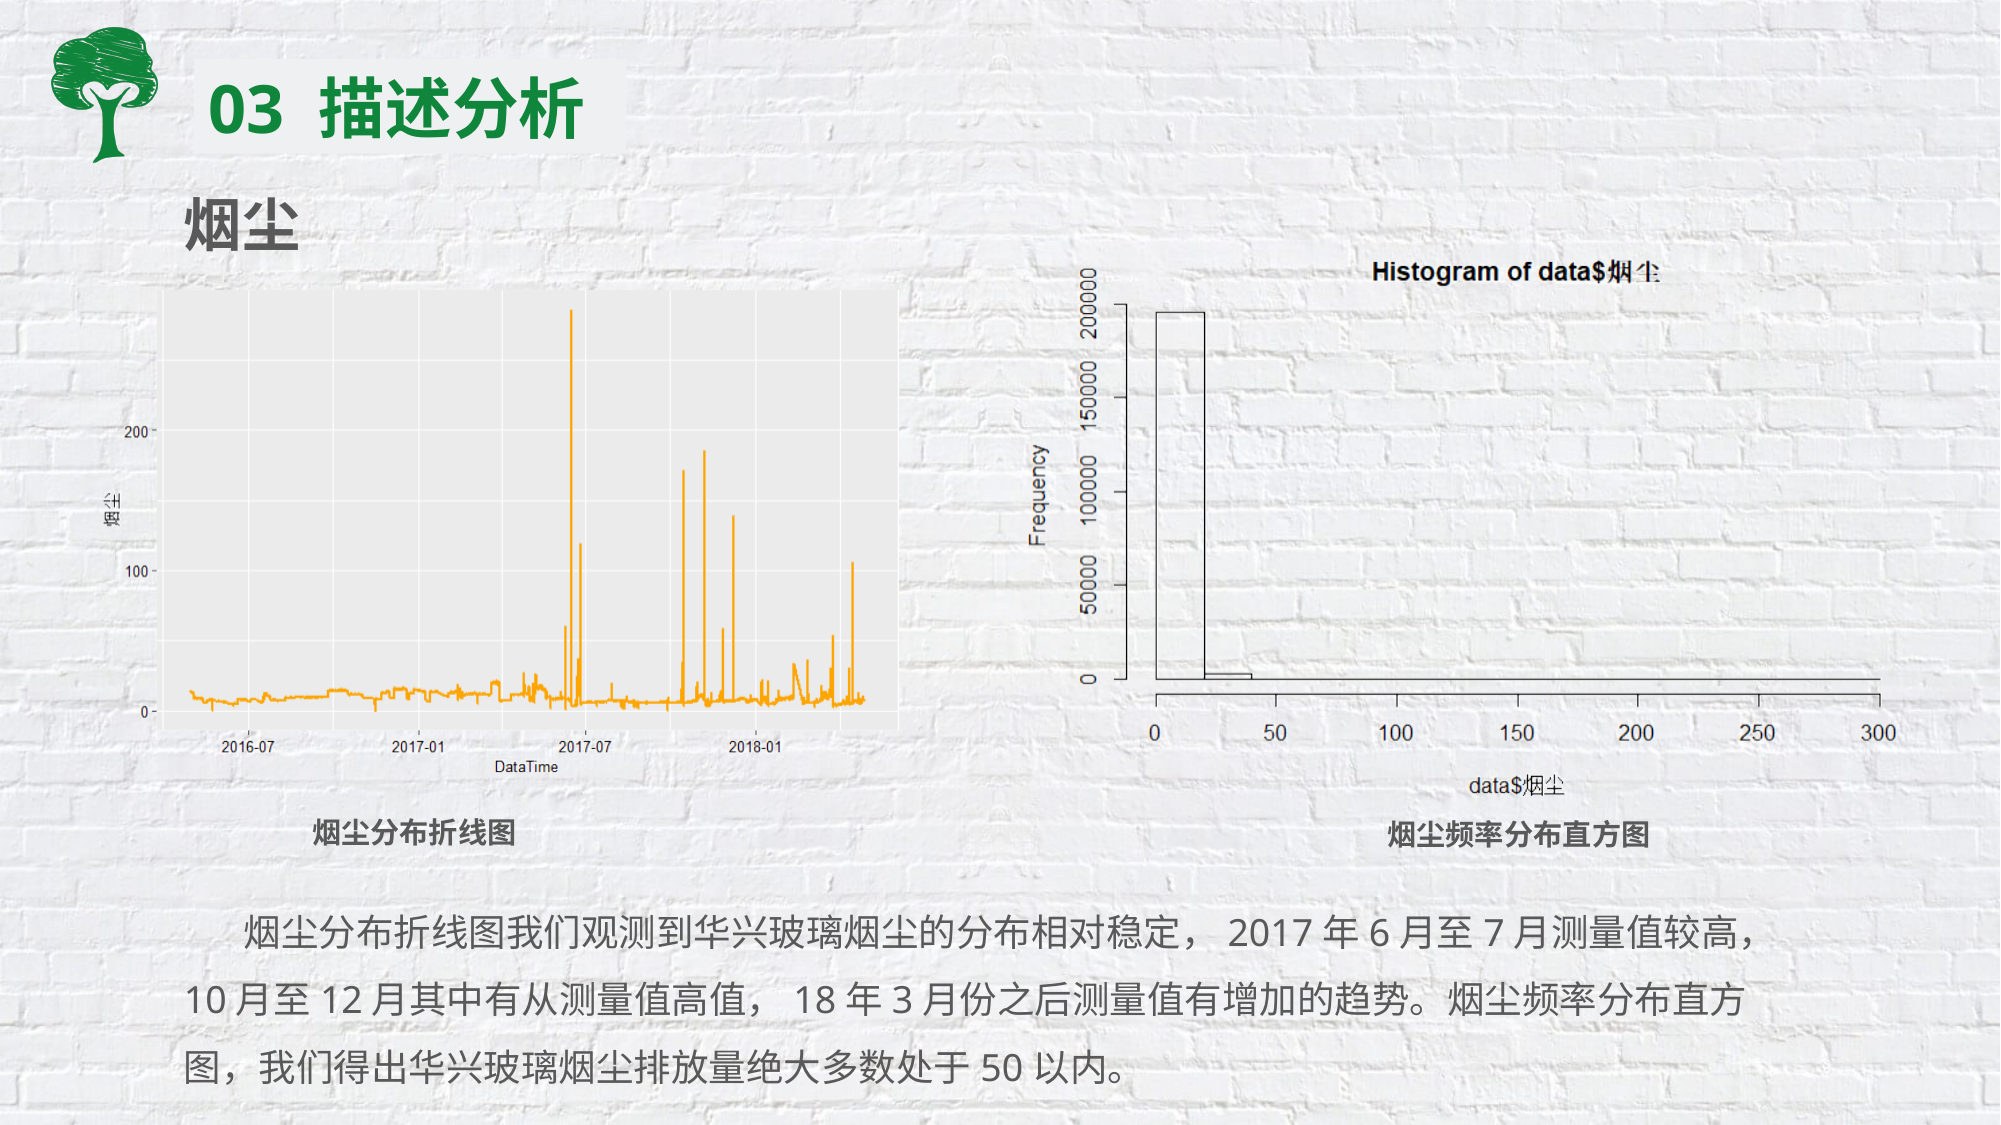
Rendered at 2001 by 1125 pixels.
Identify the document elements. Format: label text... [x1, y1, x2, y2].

text_box 烟尘 [169, 180, 1003, 265]
text_box 烟尘频率分布直方图 [1102, 809, 1936, 859]
text_box 烟尘分布折线图 [297, 806, 1131, 857]
picture [0, 0, 2000, 1125]
text_box 03 描述分析 [193, 58, 627, 154]
text_box 烟尘分布折线图我们观测到华兴玻璃烟尘的分布相对稳定，2017年6月至7月测量值较高，10月至12月其中有从测量值高值，18年3月份之后测量值有增加的趋势。烟尘频率分布直方图，我们得出华兴玻璃烟尘排放量绝大多数处于50以内。 [169, 878, 1793, 1096]
